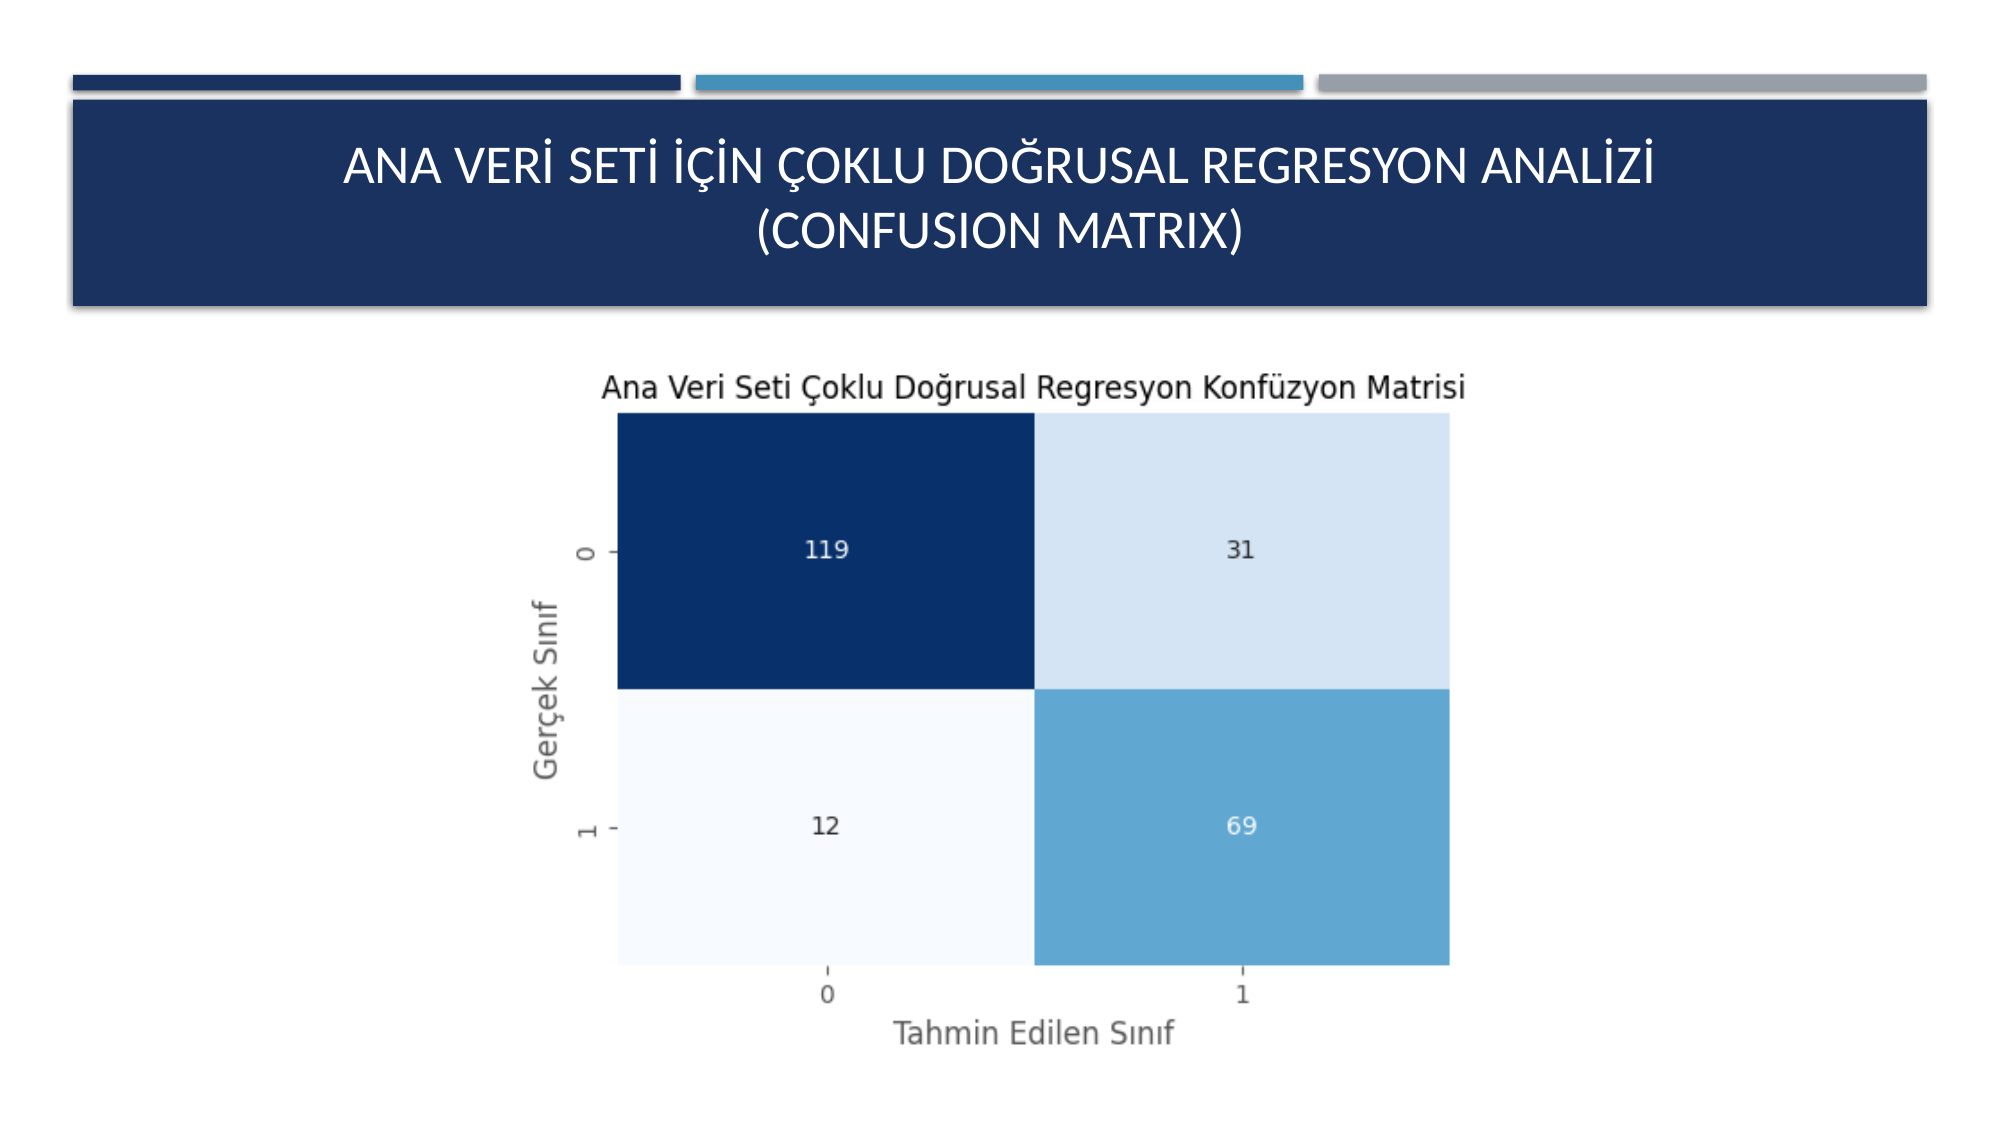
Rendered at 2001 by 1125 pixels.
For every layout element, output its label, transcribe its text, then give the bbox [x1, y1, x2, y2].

picture [515, 356, 1485, 1068]
title Ana veri seti için çoklu doğrusal regresyon analizi (confusıon matrıx) [95, 119, 1905, 333]
